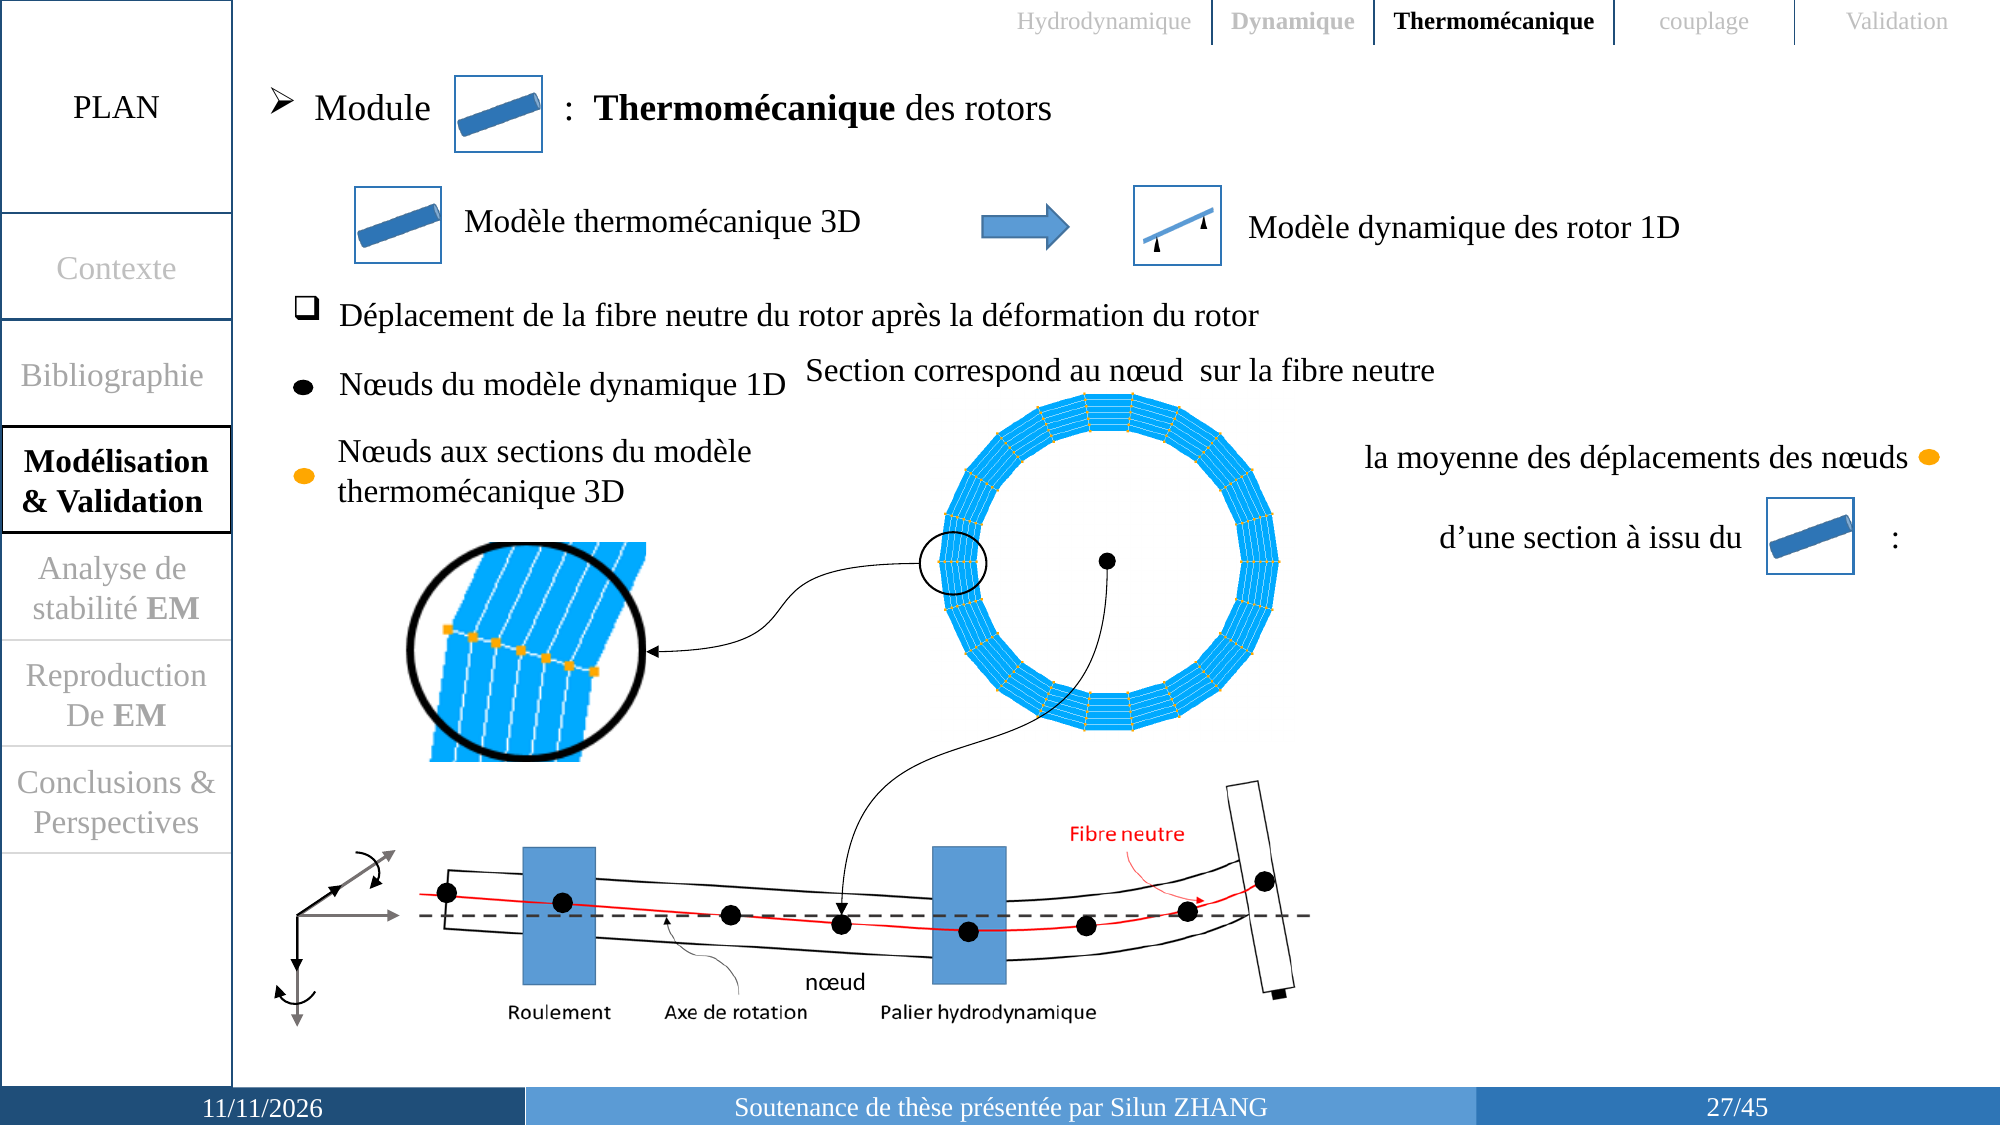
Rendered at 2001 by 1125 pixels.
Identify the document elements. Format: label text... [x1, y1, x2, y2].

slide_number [0, 1087, 525, 1125]
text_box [801, 609, 1148, 875]
text_box Module : Thermomécanique des rotors [252, 75, 454, 136]
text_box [1344, 428, 1930, 1045]
table_header Dynamique [1213, 0, 1373, 45]
slide_number 27/45 [1477, 1087, 2000, 1125]
text_box [0, 0, 233, 212]
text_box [240, 780, 1313, 1050]
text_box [647, 563, 920, 652]
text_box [354, 186, 880, 263]
text_box Déplacement de la fibre neutre du rotor après la déformation du rotor [277, 285, 1276, 341]
text_box [918, 539, 930, 588]
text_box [930, 387, 1295, 742]
text_box Contexte [0, 212, 233, 321]
table_header Validation [1795, 0, 2000, 45]
footer Soutenance de thèse présentée par Silun ZHANG [526, 1087, 1477, 1125]
text_box [981, 203, 1071, 251]
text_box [294, 422, 783, 518]
table_header Hydrodynamique [996, 0, 1211, 45]
text_box Module : Thermomécanique des rotors [543, 75, 1091, 136]
table_header Thermomécanique [1375, 0, 1613, 45]
picture [404, 542, 647, 762]
picture [453, 748, 457, 762]
table_header couplage [1615, 0, 1794, 45]
picture [457, 92, 541, 137]
text_box [0, 321, 233, 1087]
text_box [454, 75, 543, 153]
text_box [294, 355, 833, 411]
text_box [1134, 186, 1700, 265]
text_box [1930, 449, 1940, 466]
